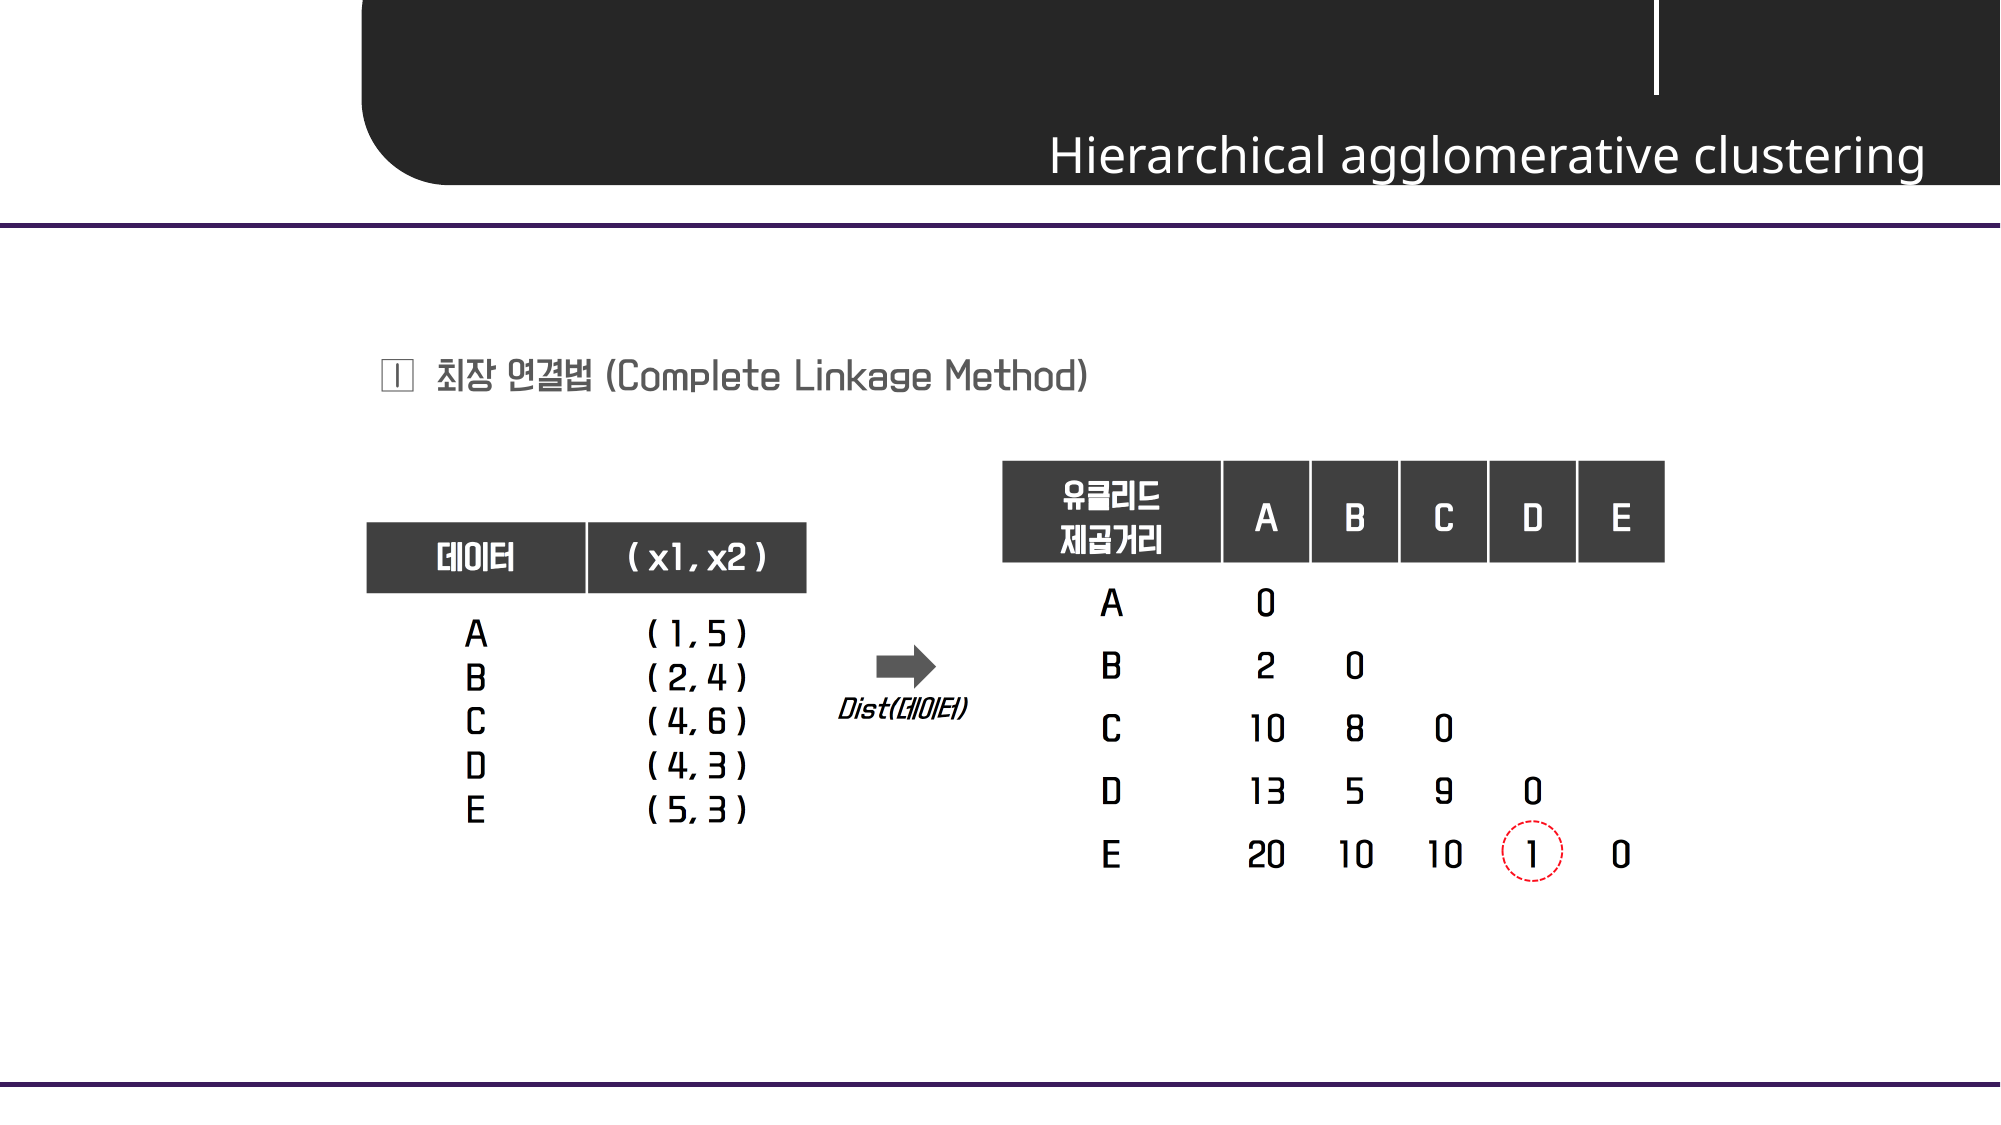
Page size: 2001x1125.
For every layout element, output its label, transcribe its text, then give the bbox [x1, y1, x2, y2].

text_box Unit 02 ㅣ 계층적 군집화(Hierarchical agglomerative clustering) [417, 118, 2000, 189]
picture [57, 245, 1943, 983]
